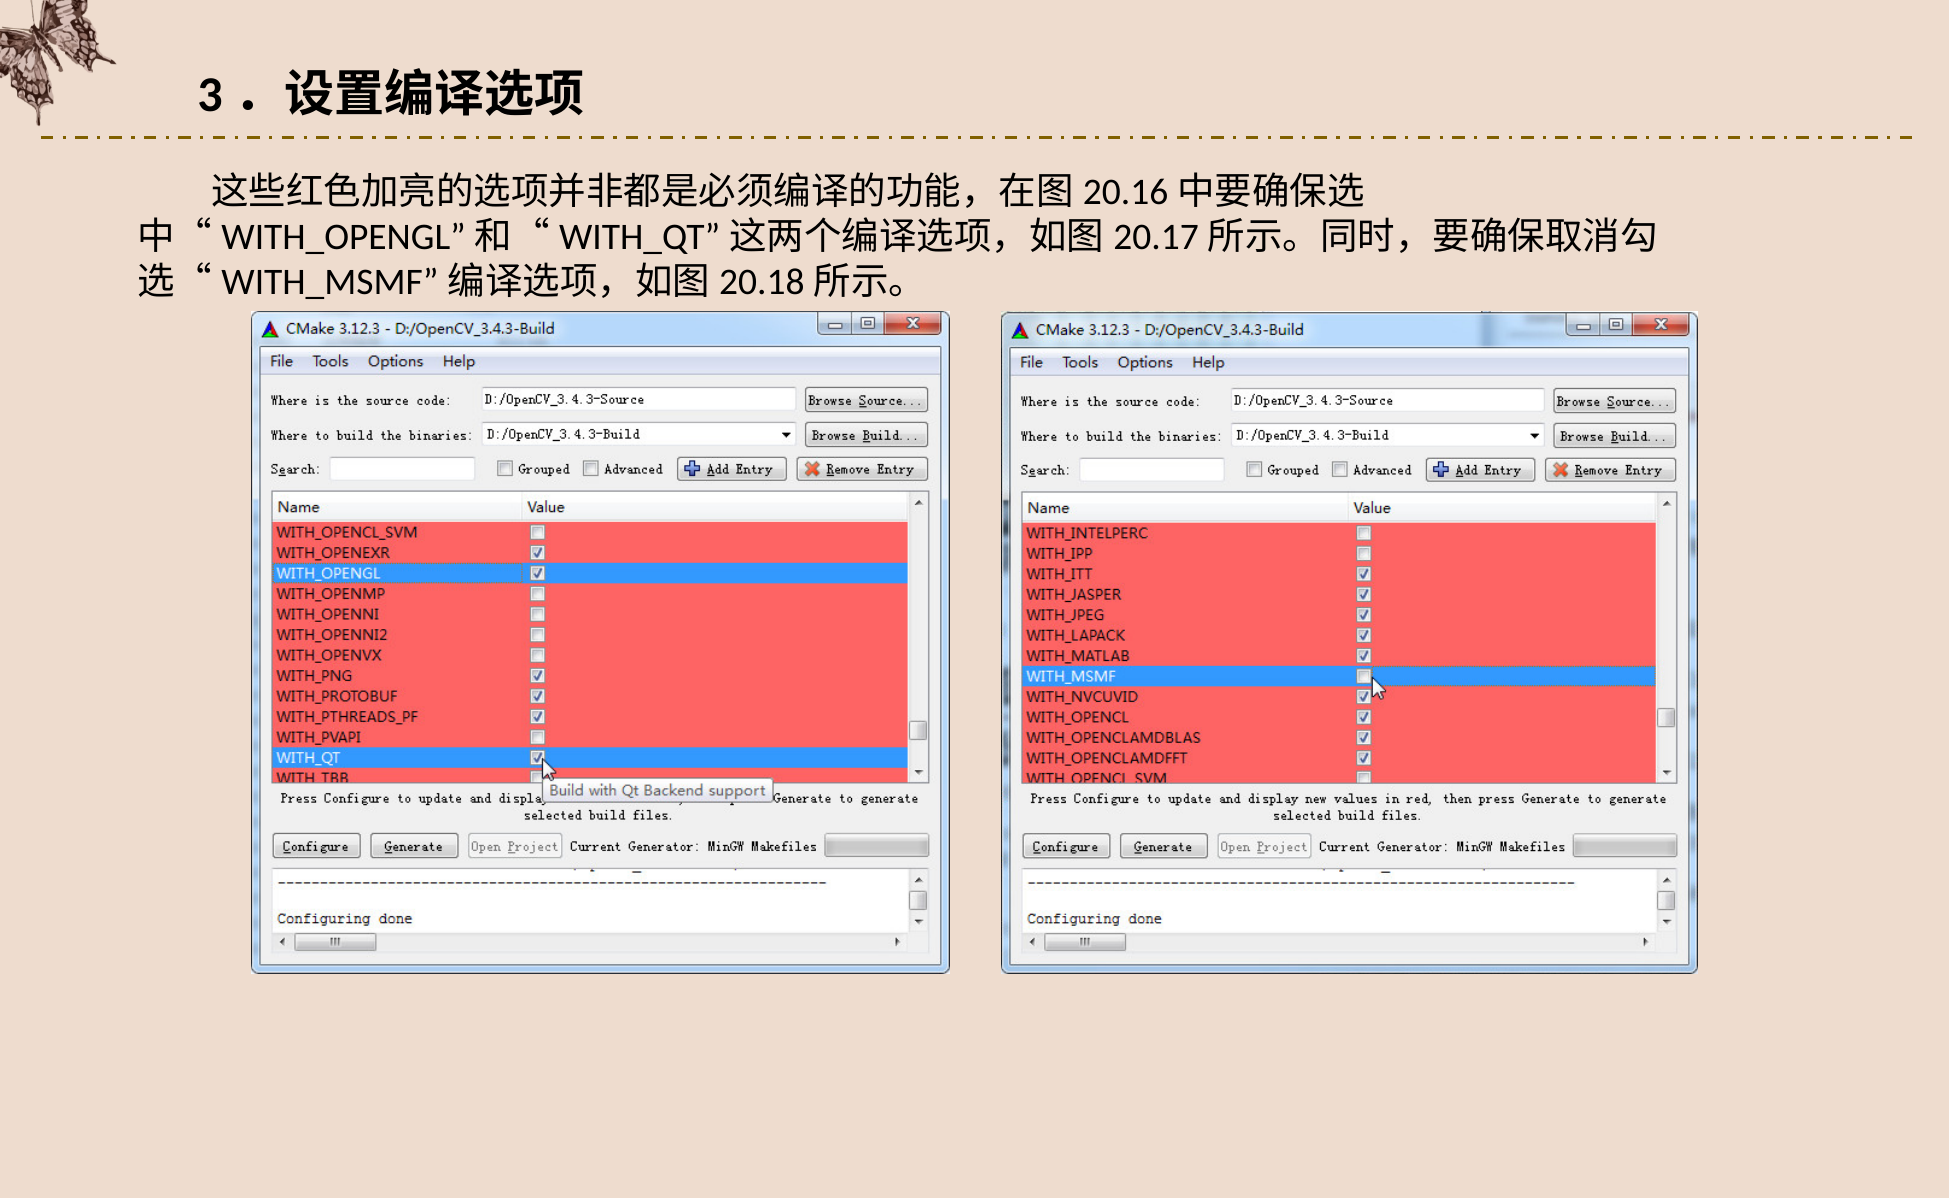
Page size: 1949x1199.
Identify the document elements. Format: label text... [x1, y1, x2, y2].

picture [1001, 311, 1698, 974]
text_box 3．设置编译选项 [182, 53, 600, 129]
picture [0, 0, 142, 138]
picture [250, 311, 950, 974]
text_box 这些红色加亮的选项并非都是必须编译的功能，在图20.16中要确保选中“WITH_OPENGL”和“WITH_QT”这两个编译选项，如图20.17所示。同时，要确保取消勾选“WITH_MSMF”编译选项，如图20.18所示。 [122, 159, 1839, 310]
